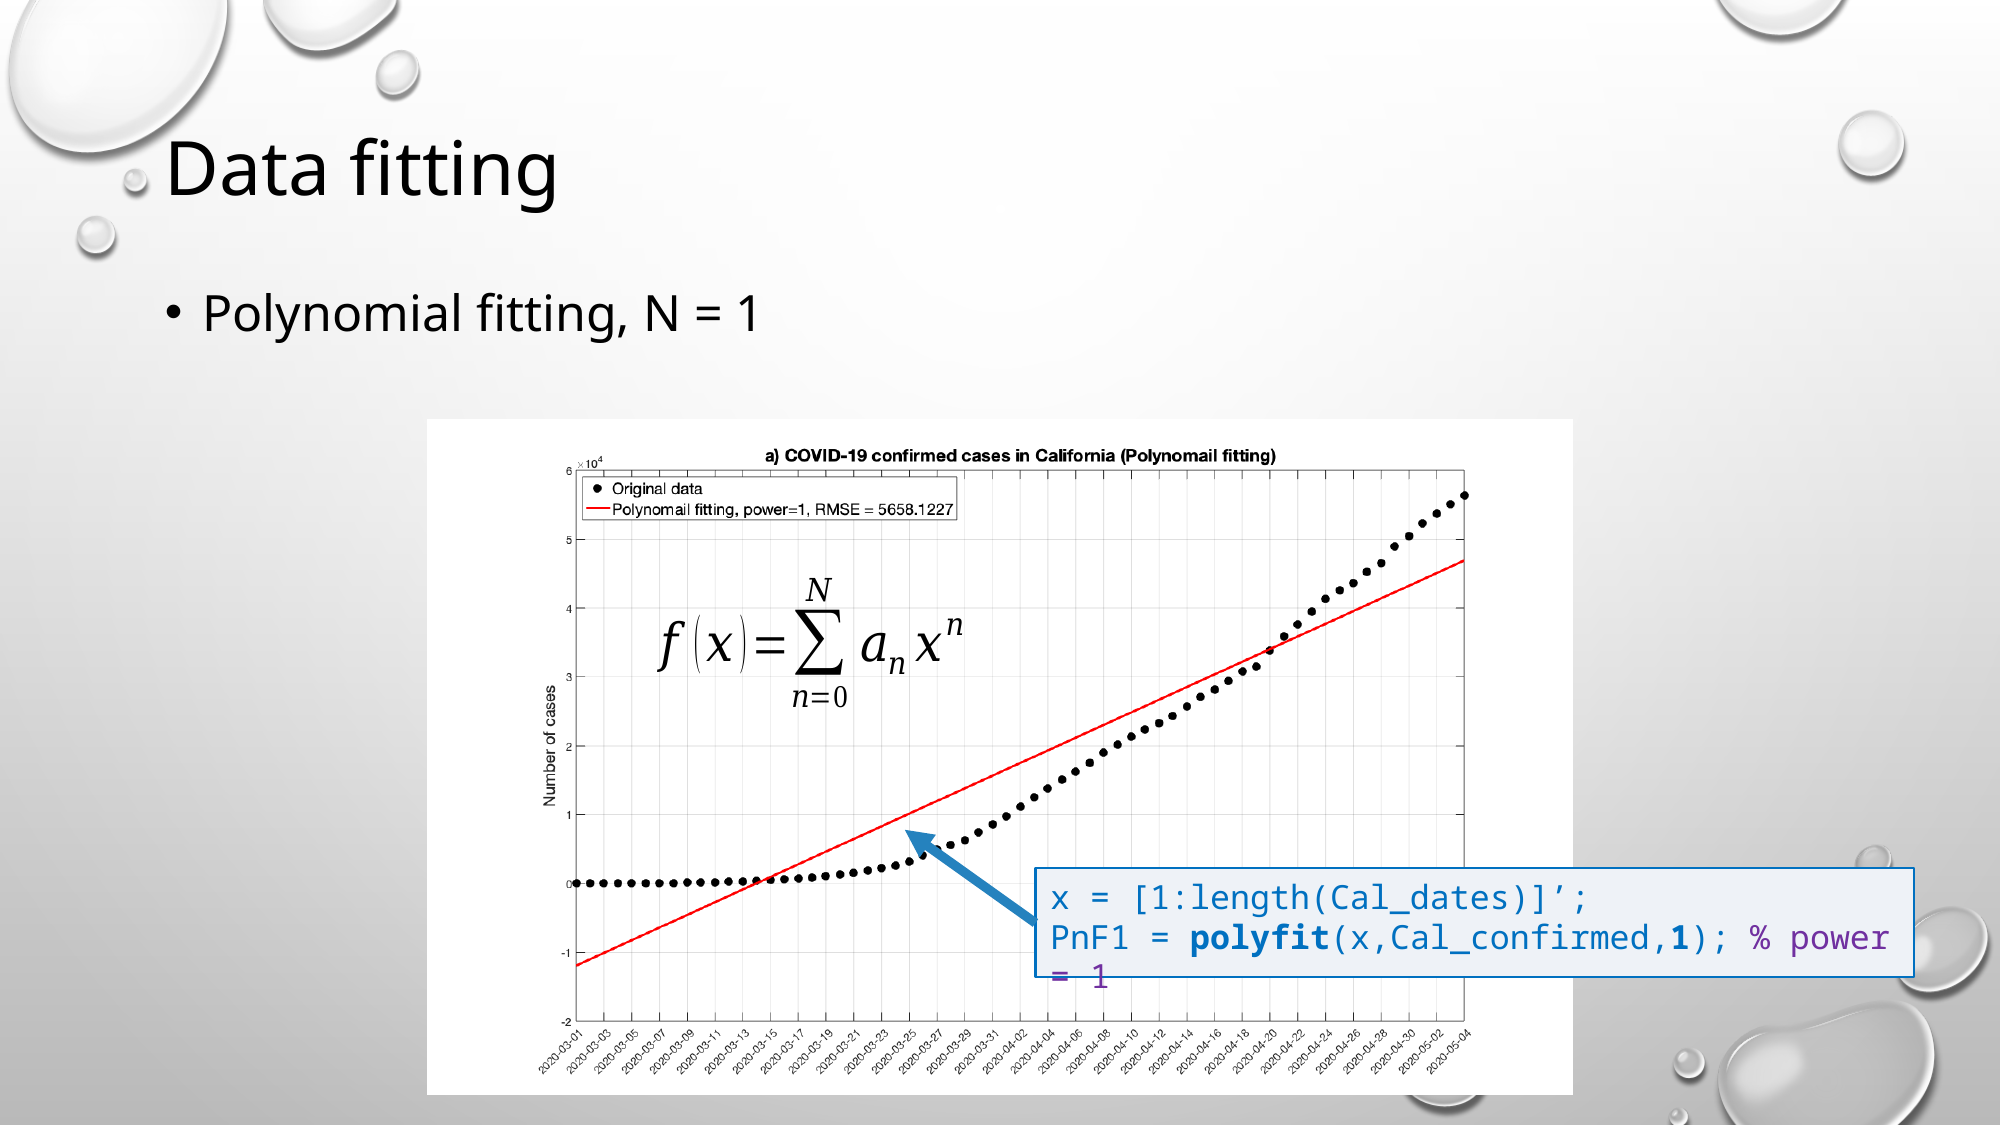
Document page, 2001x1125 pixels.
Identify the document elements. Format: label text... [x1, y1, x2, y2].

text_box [904, 829, 1036, 924]
text_box x = [1:length(Cal_dates)]’; PnF1 = polyfit(x,Cal_confirmed,1); % power = 1 [1578, 867, 1915, 979]
title Data fitting [149, 101, 1851, 242]
list Polynomial fitting, N = 1 [149, 261, 1850, 1025]
picture [0, 0, 2000, 1125]
